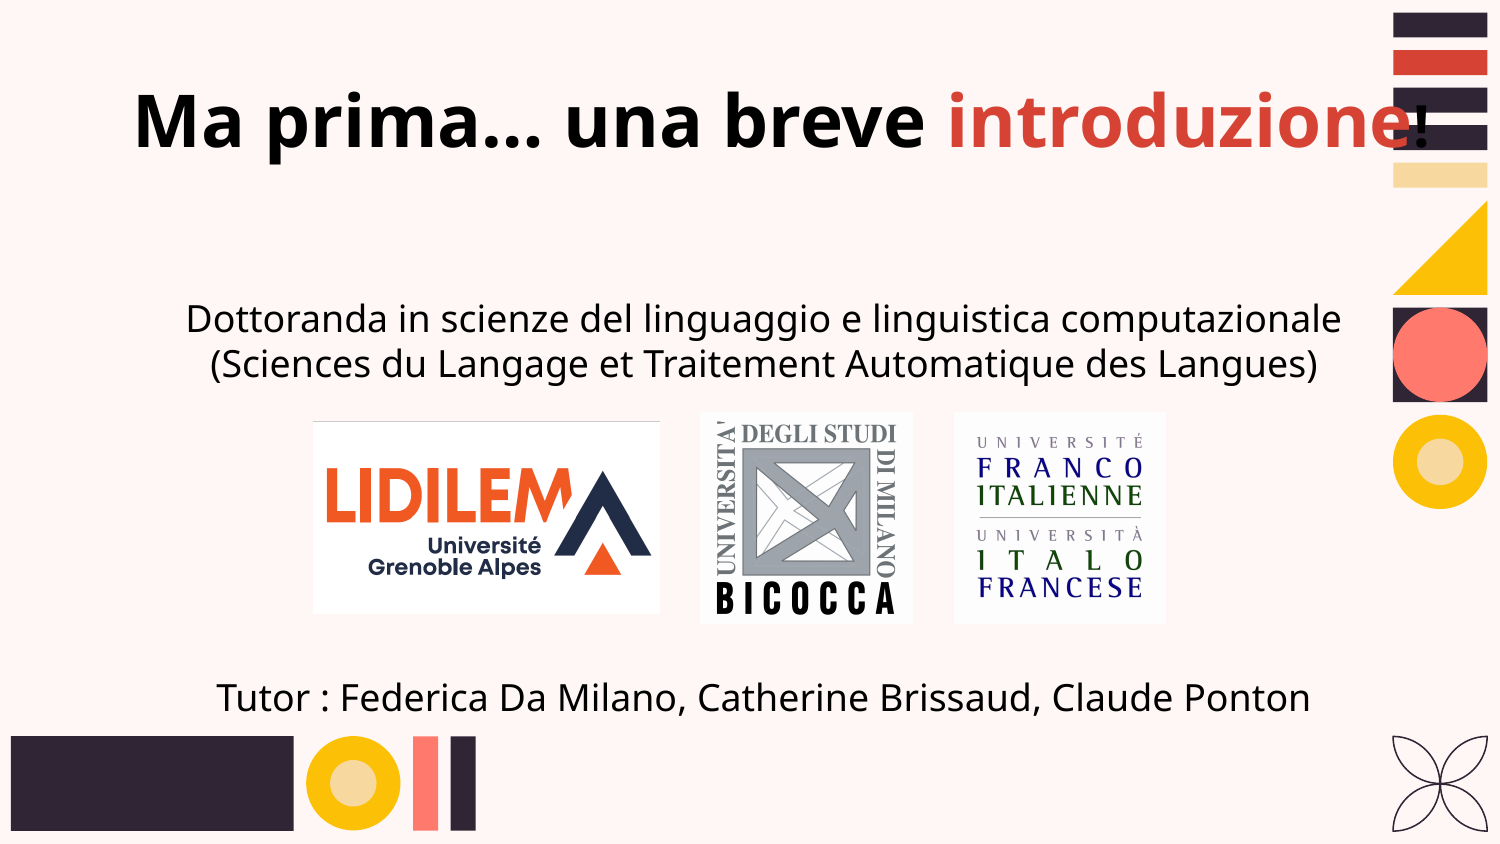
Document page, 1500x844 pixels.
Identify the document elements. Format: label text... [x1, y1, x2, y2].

text_box Dottoranda in scienze del linguaggio e linguistica computazionale (Sciences du Langage et Traitement Automatique des Langues) Tutor : Federica Da Milano, Catherine Brissaud, Claude Ponton [118, 207, 1382, 738]
picture [312, 421, 660, 615]
text_box Ma prima… una breve introduzione! [118, 66, 1468, 161]
picture [700, 411, 913, 624]
picture [954, 411, 1167, 624]
